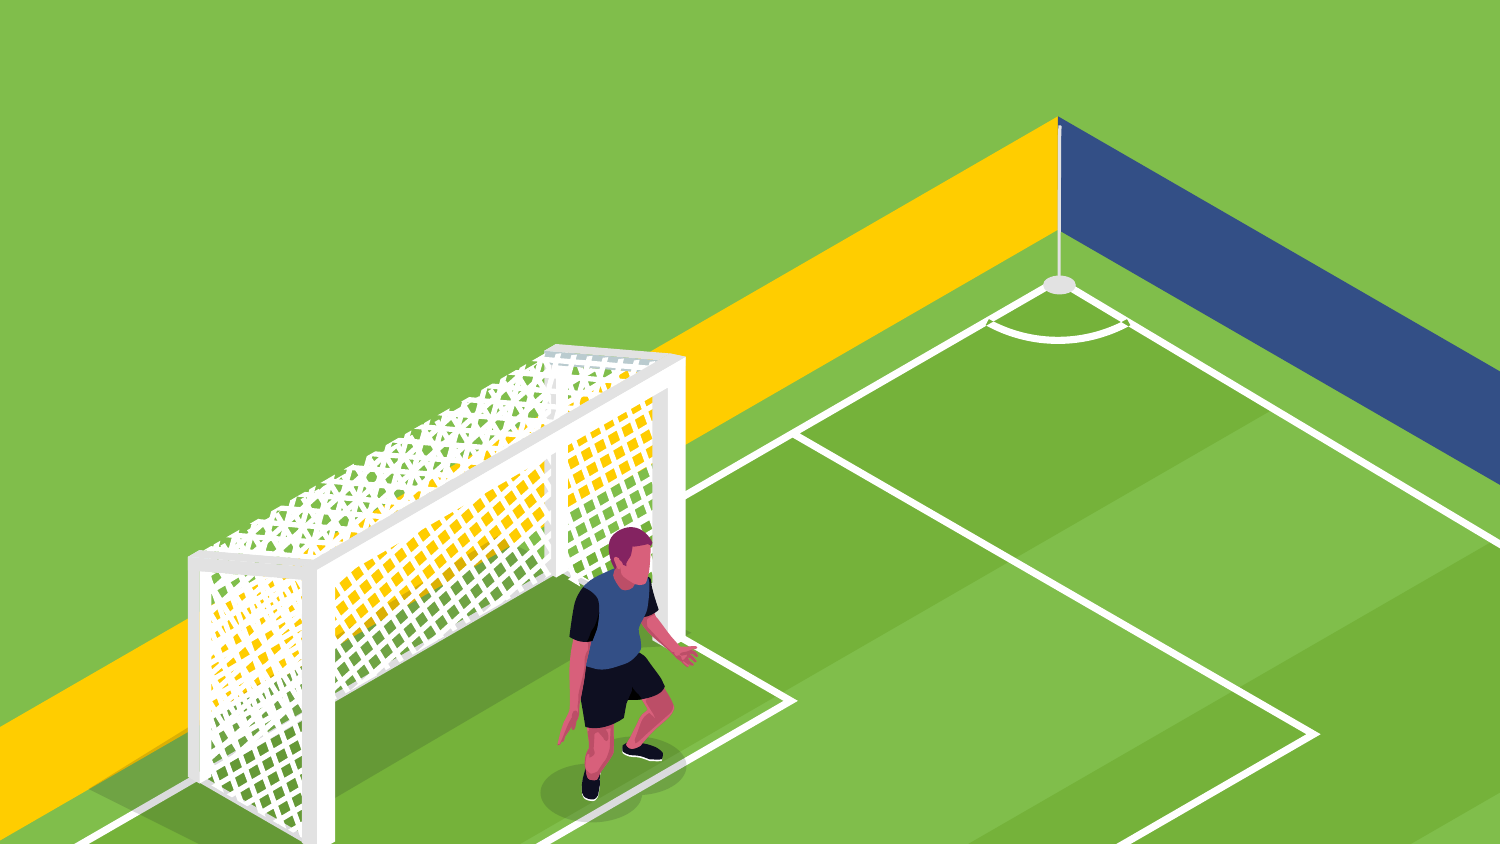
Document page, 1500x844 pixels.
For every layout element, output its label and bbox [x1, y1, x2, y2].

text_box [88, 343, 692, 844]
text_box [535, 526, 699, 823]
